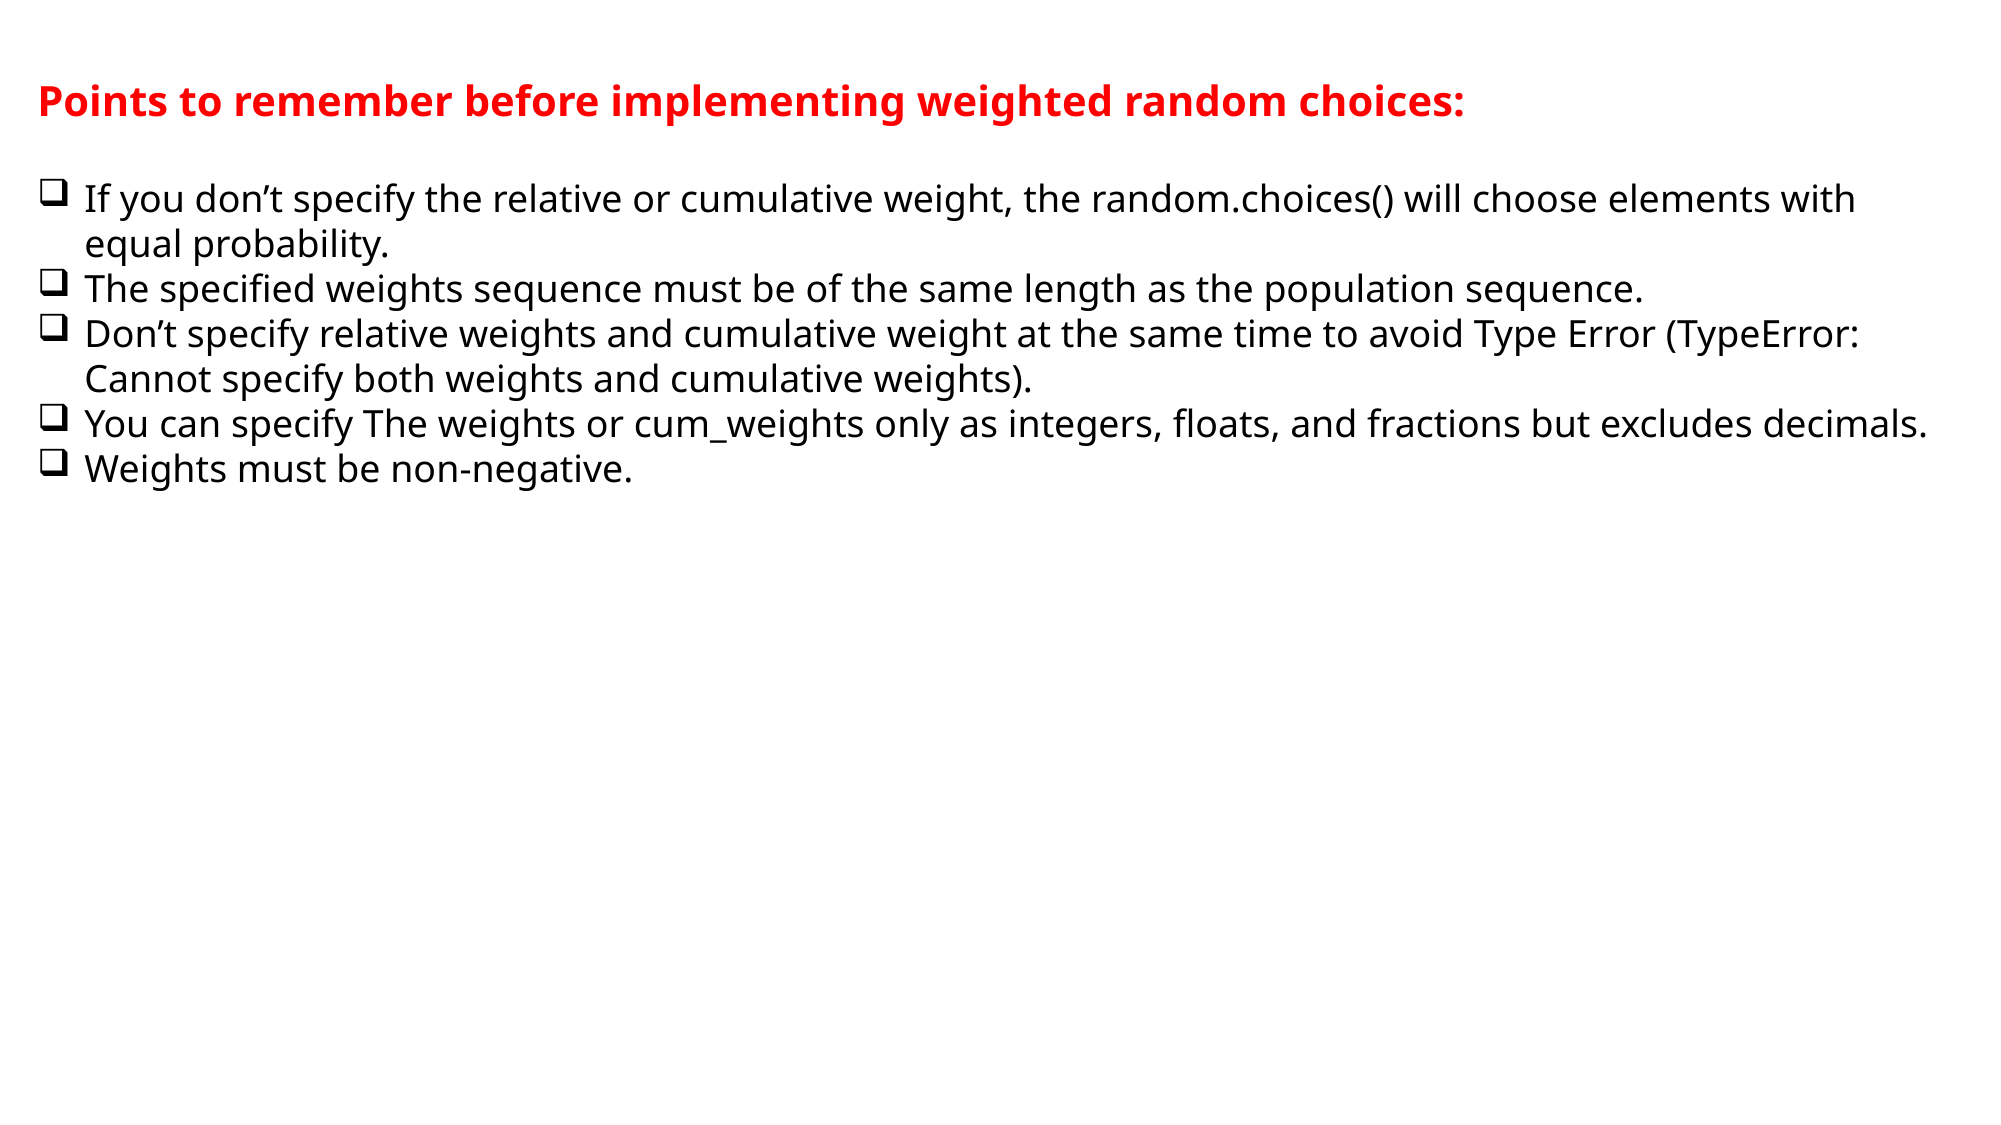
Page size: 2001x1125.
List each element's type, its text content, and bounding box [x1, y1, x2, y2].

text_box Points to remember before implementing weighted random choices: If you don’t specify the relative or cumulative weight, the random.choices() will choose elements with equal probability. The specified weights sequence must be of the same length as the population sequence. Don’t specify relative weights and cumulative weight at the same time to avoid Type Error (TypeError: Cannot specify both weights and cumulative weights). You can specify The weights or cum_weights only as integers, floats, and fractions but excludes decimals. Weights must be non-negative. [22, 22, 1964, 498]
